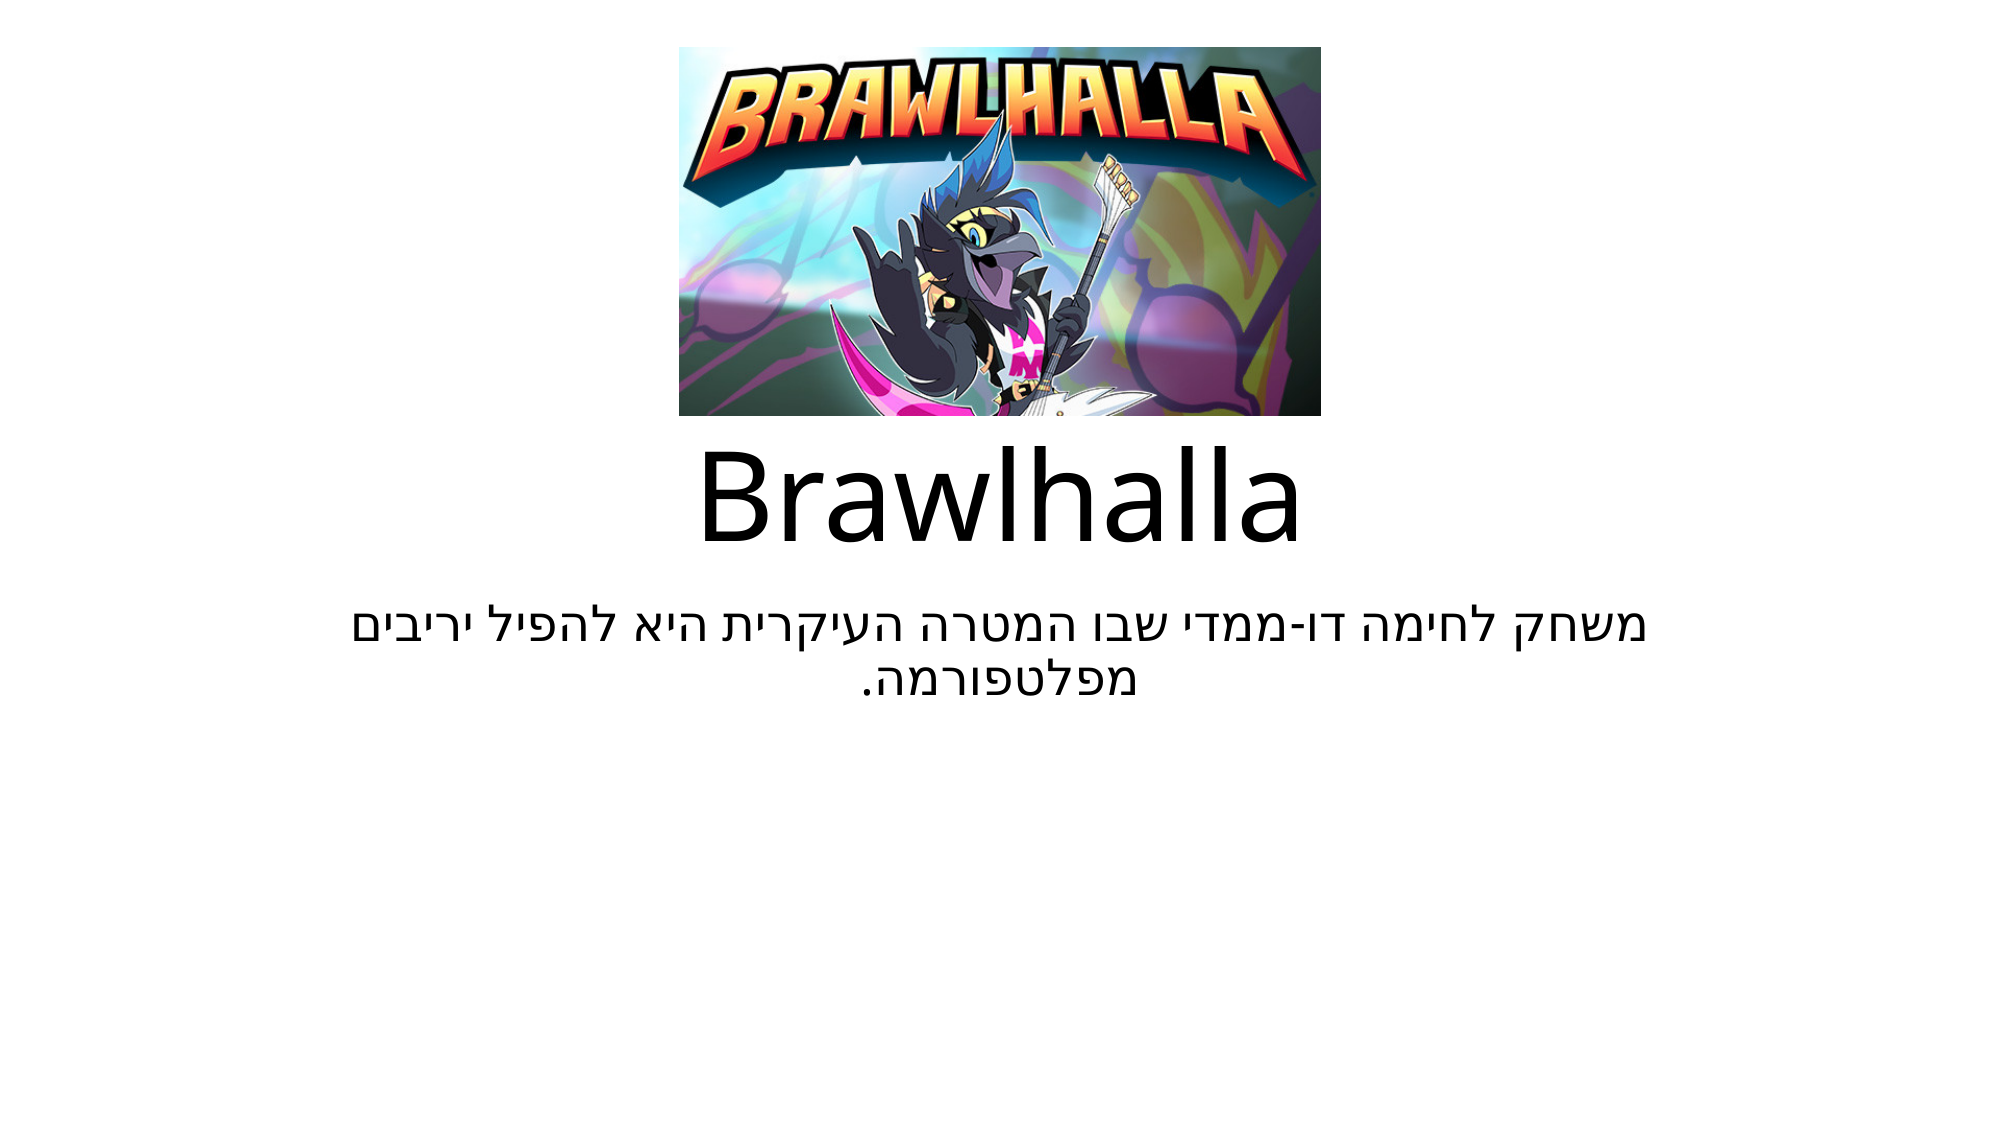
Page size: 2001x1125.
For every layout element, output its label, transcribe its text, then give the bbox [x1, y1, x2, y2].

title Brawlhalla [249, 184, 1750, 576]
subtitle משחק לחימה דו-ממדי שבו המטרה העיקרית היא להפיל יריבים מפלטפורמה. [249, 590, 1750, 863]
picture [679, 47, 1321, 416]
